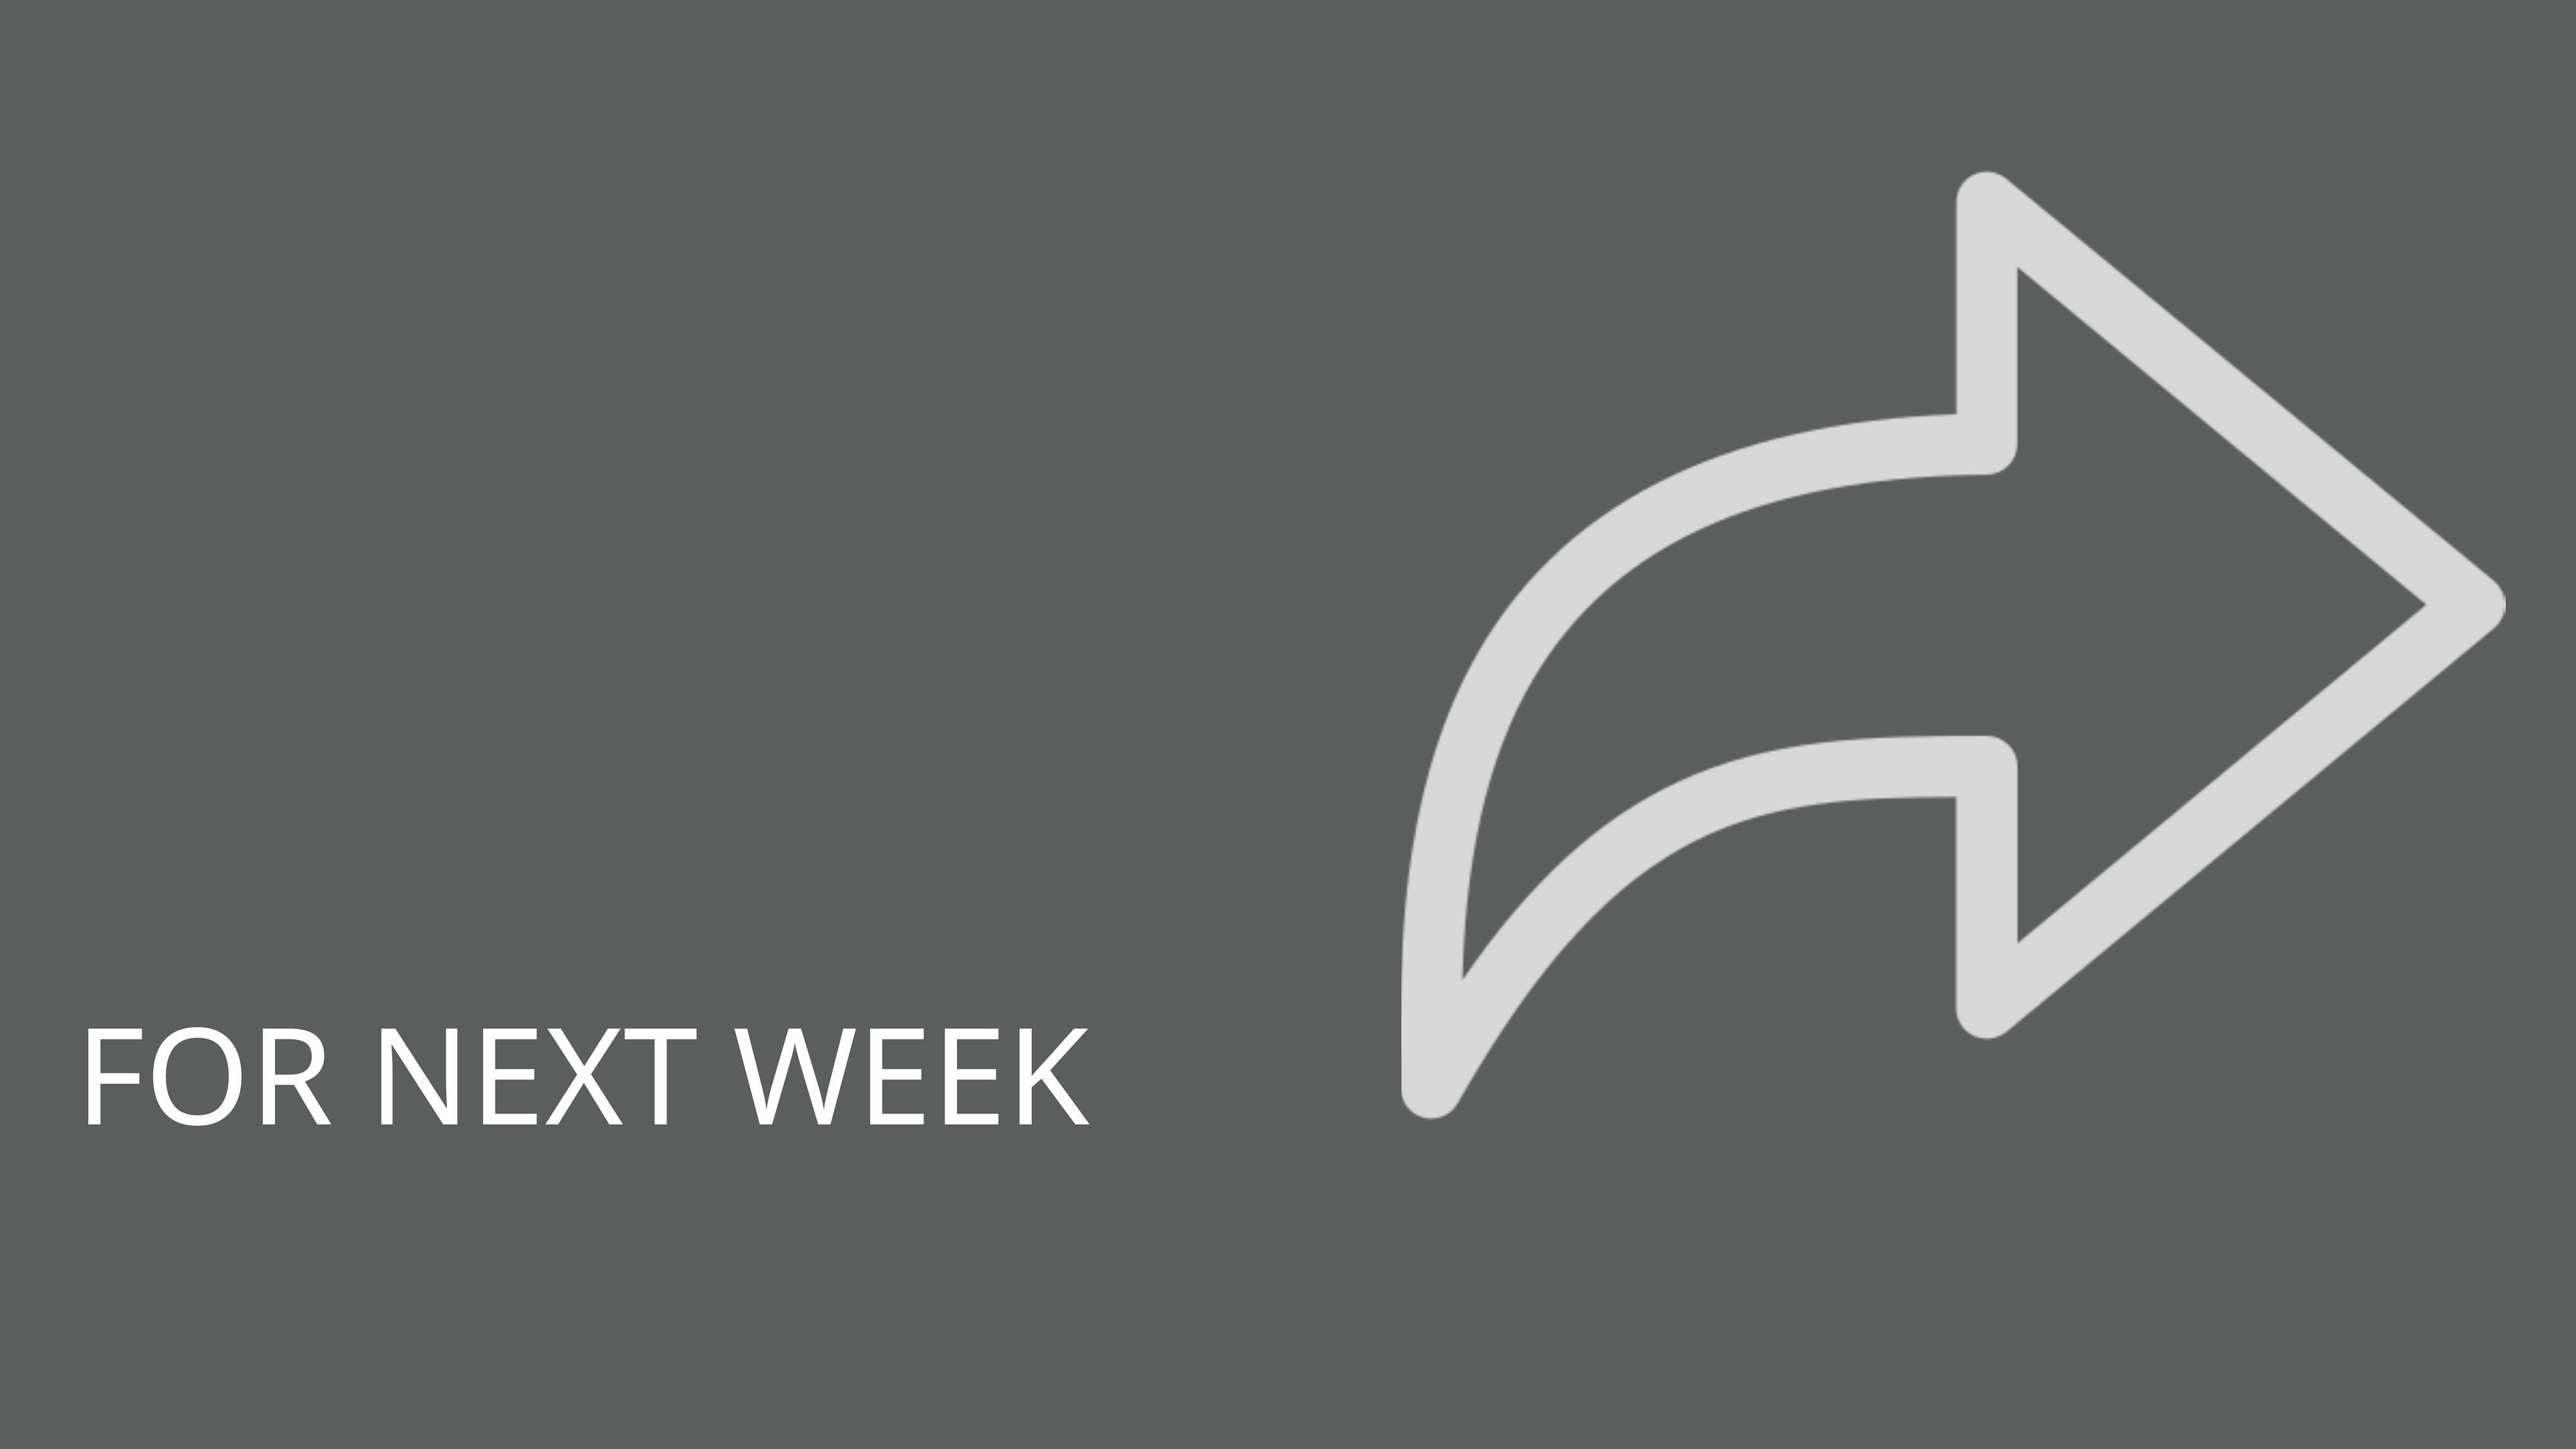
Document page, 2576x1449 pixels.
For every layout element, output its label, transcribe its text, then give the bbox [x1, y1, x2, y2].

title FOR NEXT WEEK [70, 675, 1401, 1158]
picture [1401, 93, 2506, 1198]
